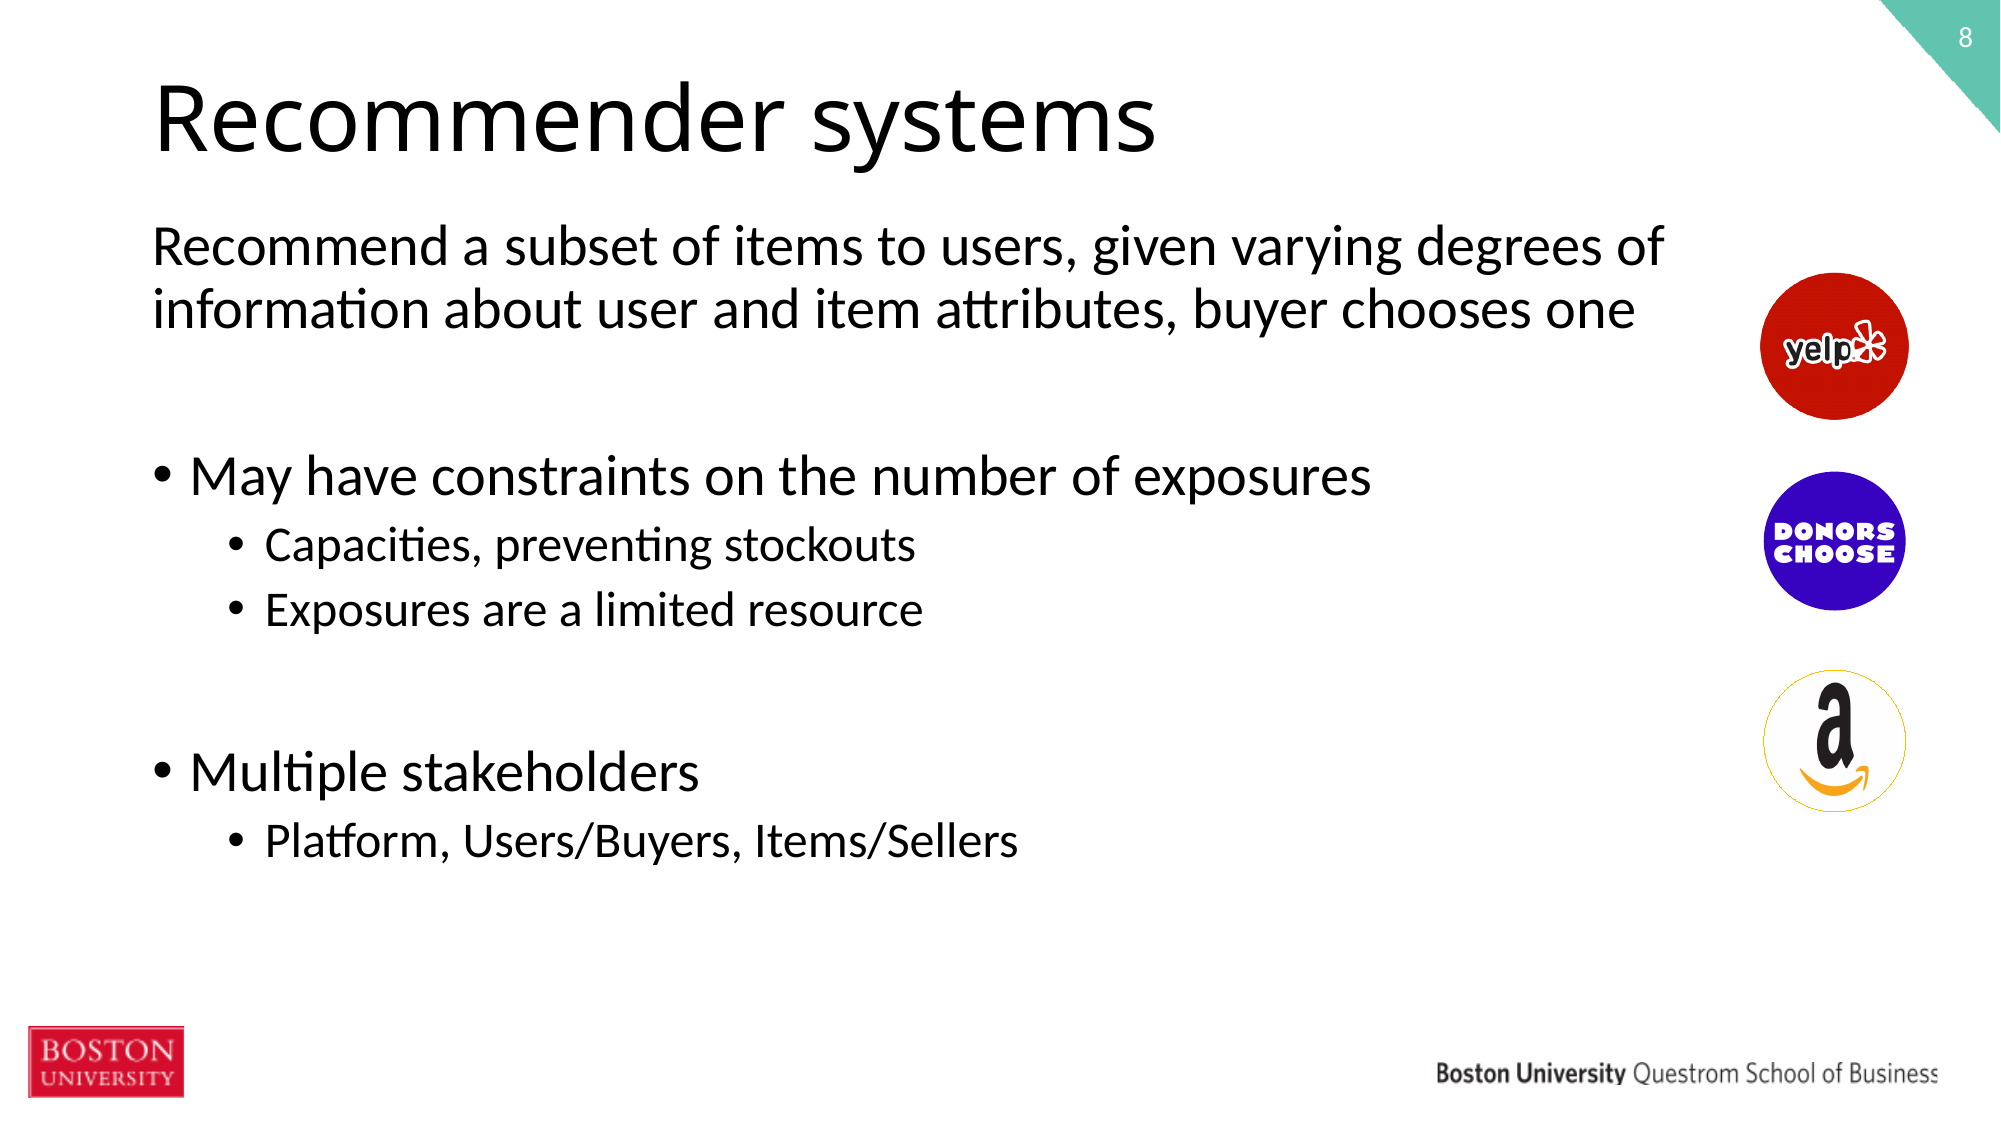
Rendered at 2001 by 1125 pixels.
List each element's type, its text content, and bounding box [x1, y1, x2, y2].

picture [1758, 270, 1911, 422]
picture [1763, 670, 1906, 812]
list Recommend a subset of items to users, given varying degrees of information about user and item attributes, buyer chooses one May have constraints on the number of exposures Capacities, preventing stockouts Exposures are a limited resource Multiple stakeholders Platform, Users/Buyers, Items/Sellers [137, 207, 1912, 1098]
title Recommender systems [137, 59, 1863, 185]
picture [1821, 0, 2001, 159]
picture [1763, 471, 1906, 611]
slide_number 8 [1862, 6, 1989, 67]
